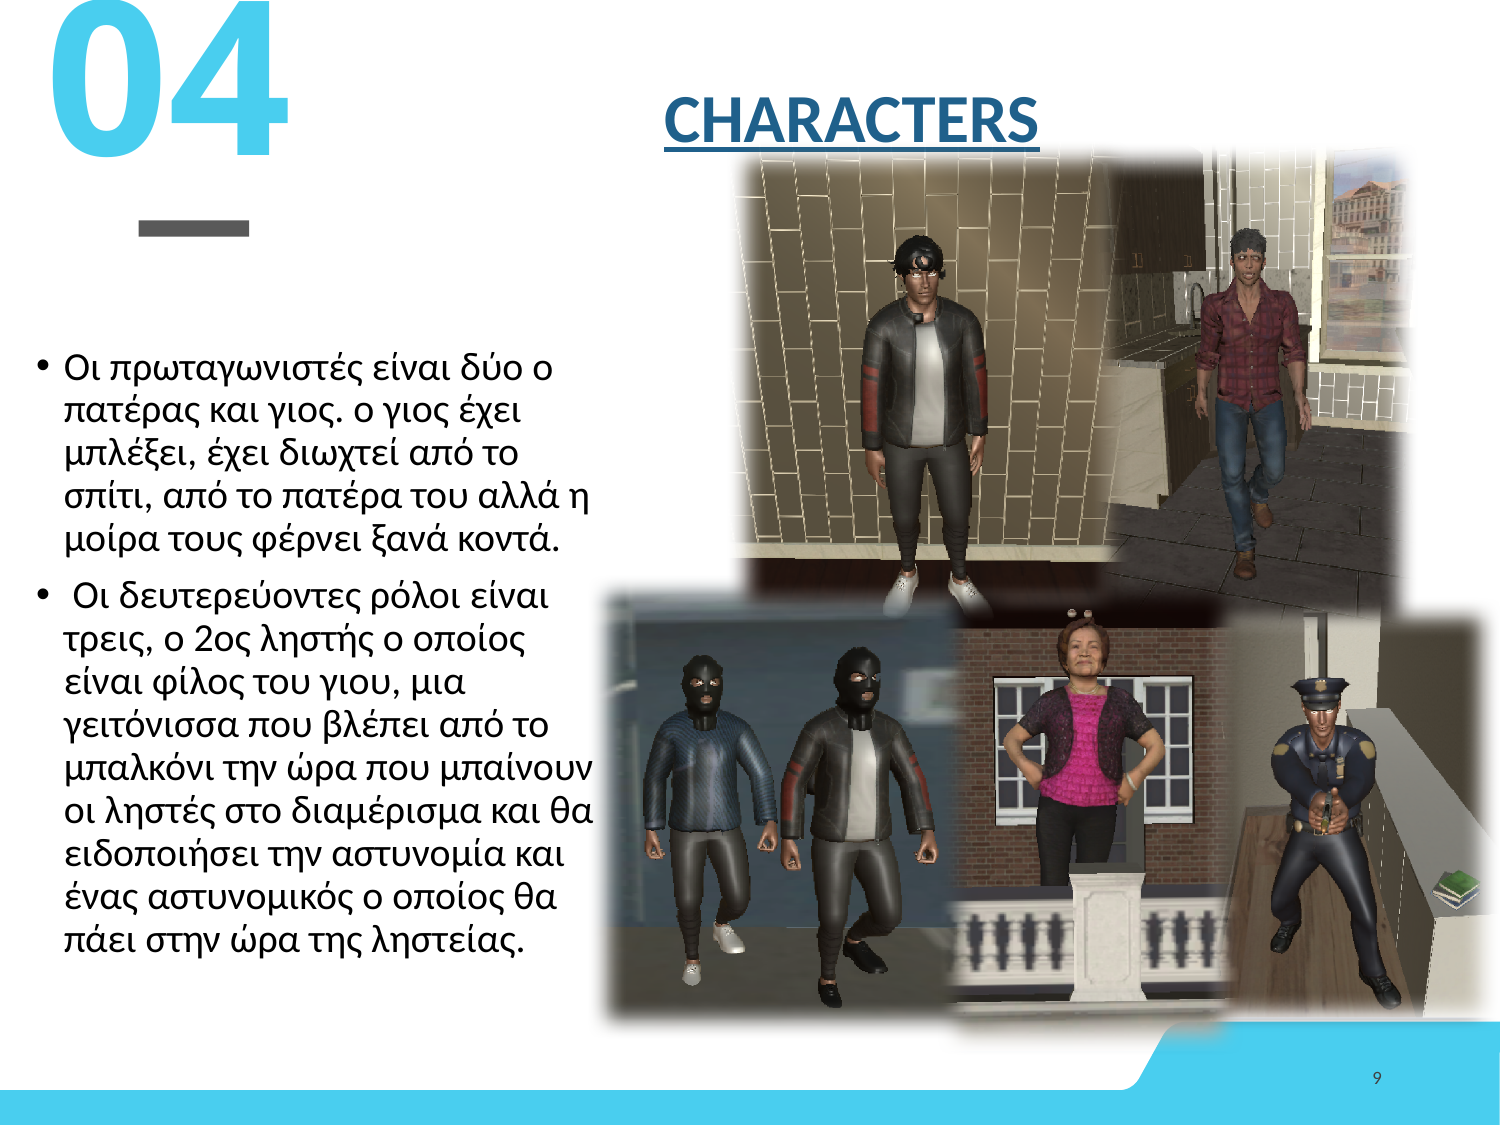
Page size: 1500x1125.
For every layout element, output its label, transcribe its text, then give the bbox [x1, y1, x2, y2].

list 04 [0, 0, 307, 213]
picture [587, 140, 1500, 1055]
slide_number 9 [1059, 1047, 1397, 1108]
title Characters [307, 11, 1397, 230]
list Οι πρωταγωνιστές είναι δύο o πατέρας και γιος. ο γιος έχει μπλέξει, έχει διωχτεί από το σπίτι, από το πατέρα του αλλά η μοίρα τους φέρνει ξανά κοντά. Οι δευτερεύοντες ρόλοι είναι τρεις, ο 2ος ληστής ο οποίος είναι φίλος του γιου, μια γειτόνισσα που βλέπει από το μπαλκόνι την ώρα που μπαίνουν οι ληστές στο διαμέρισμα και θα ειδοποιήσει την αστυνομία και ένας αστυνομικός ο οποίος θα πάει στην ώρα της ληστείας. [21, 338, 622, 976]
